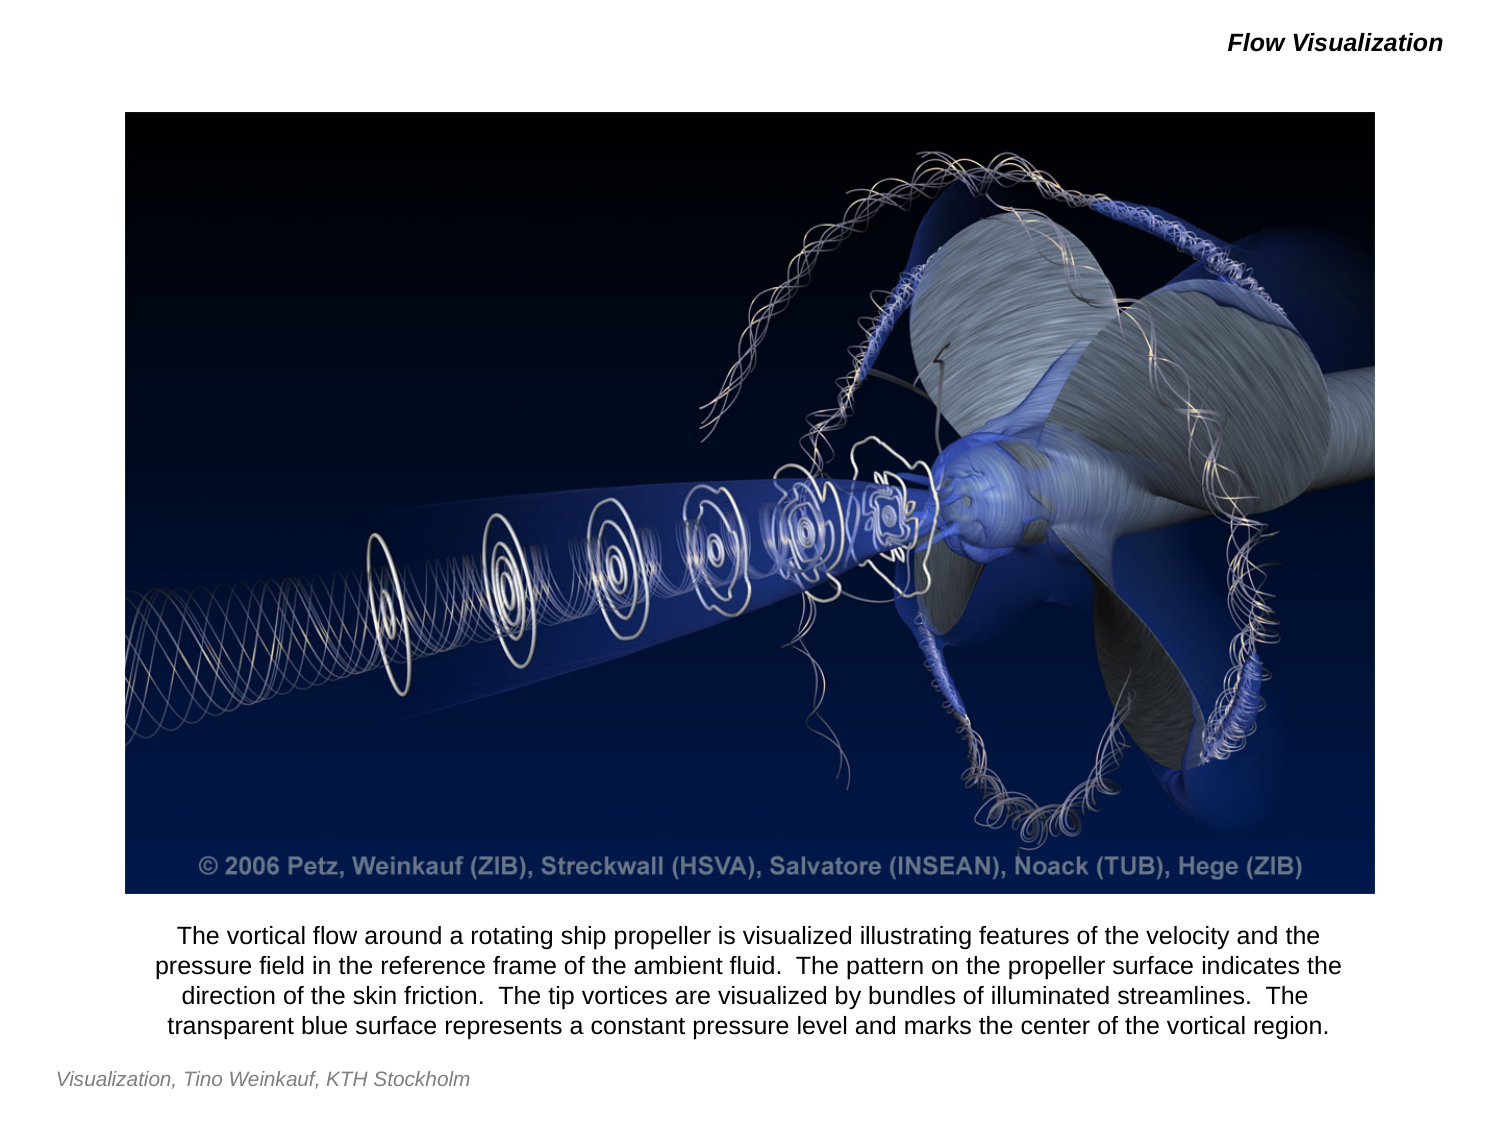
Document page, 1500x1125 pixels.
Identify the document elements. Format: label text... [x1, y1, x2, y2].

picture [124, 112, 1376, 894]
text_box The vortical flow around a rotating ship propeller is visualized illustrating features of the velocity and the pressure field in the reference frame of the ambient fluid. The pattern on the propeller surface indicates the direction of the skin friction. The tip vortices are visualized by bundles of illuminated streamlines. The transparent blue surface represents a constant pressure level and marks the center of the vortical region. [125, 912, 1375, 1047]
title Flow Visualization [237, 18, 1460, 67]
